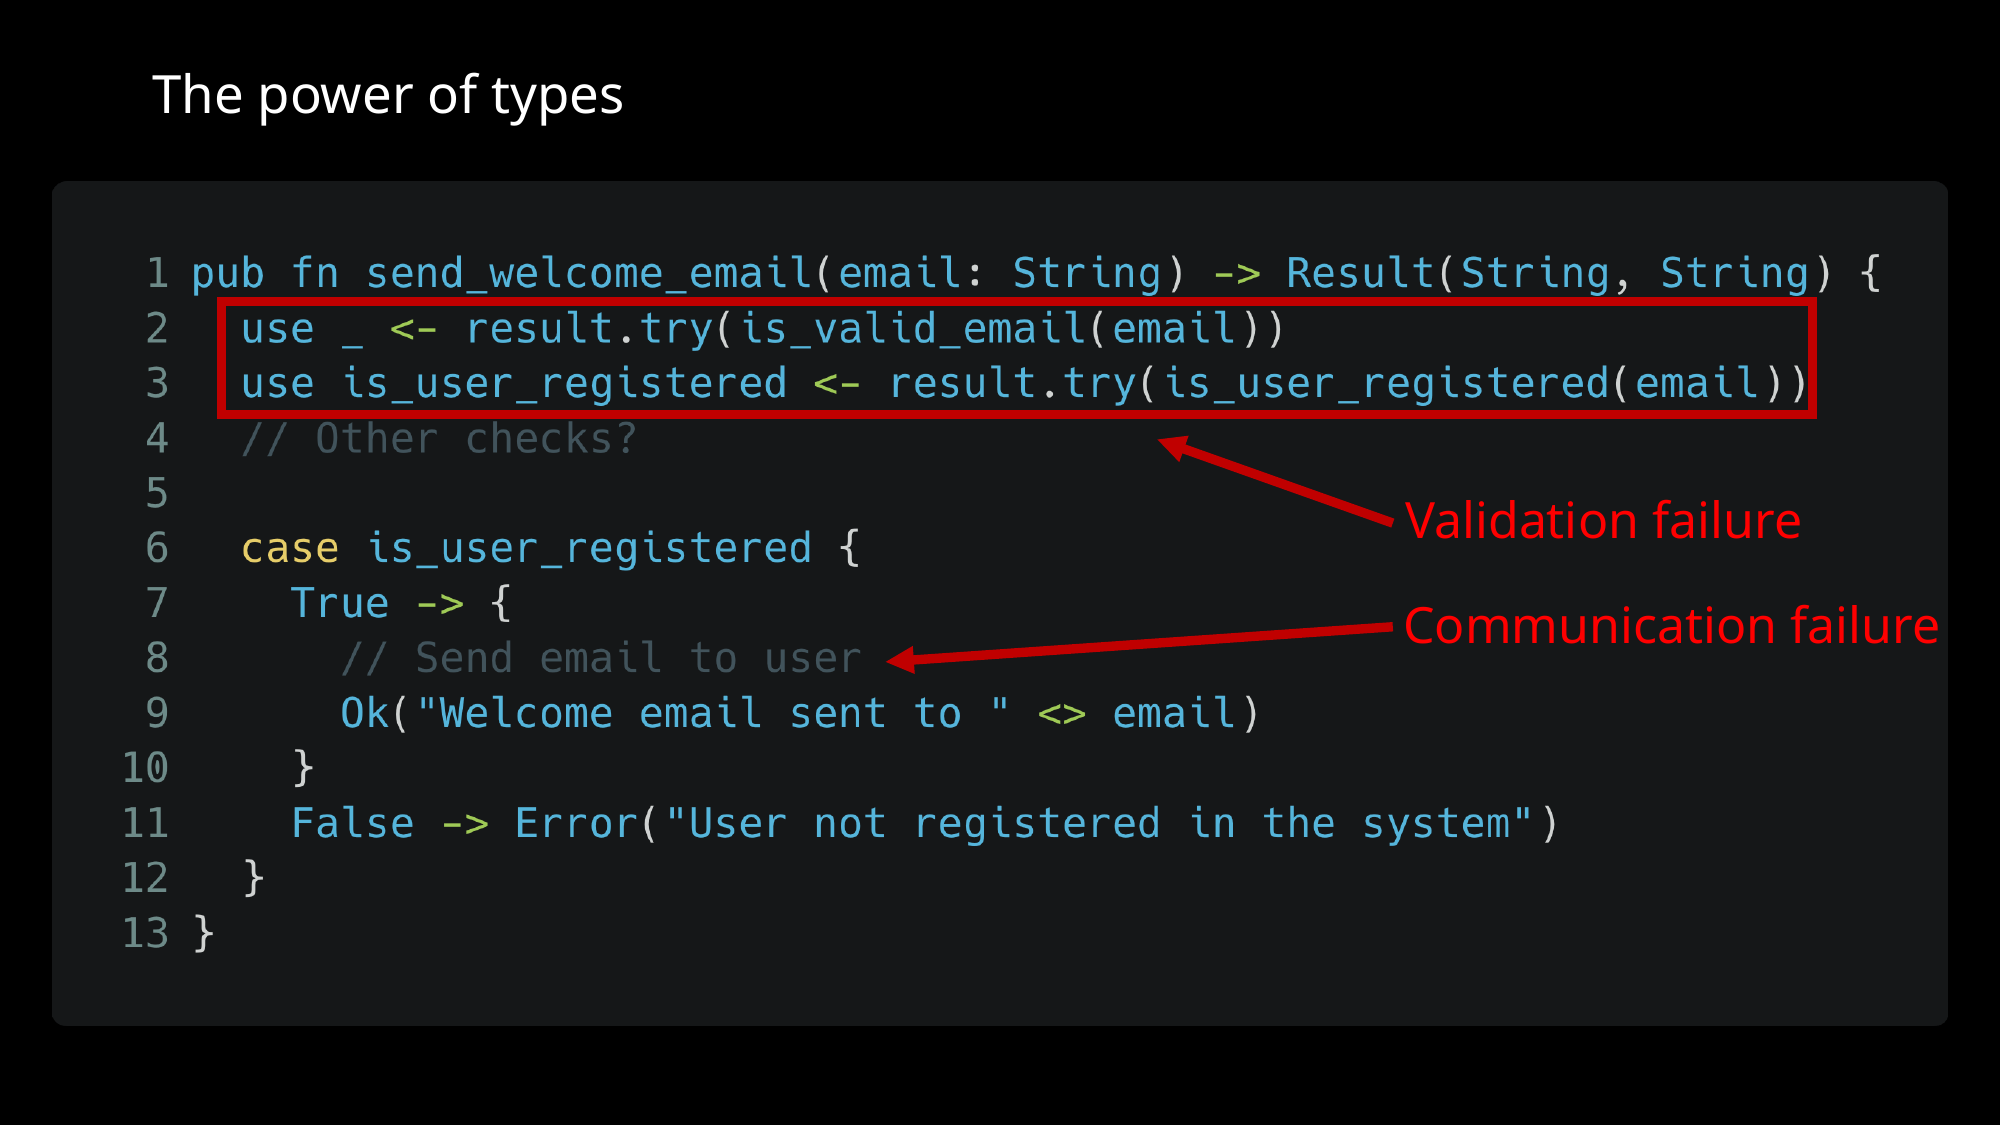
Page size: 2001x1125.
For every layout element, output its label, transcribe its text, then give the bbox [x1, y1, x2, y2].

text_box Communication failure [1948, 586, 1956, 661]
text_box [1156, 438, 1394, 524]
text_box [885, 626, 1394, 663]
picture [51, 180, 1948, 1027]
title The power of types [137, 59, 1269, 133]
